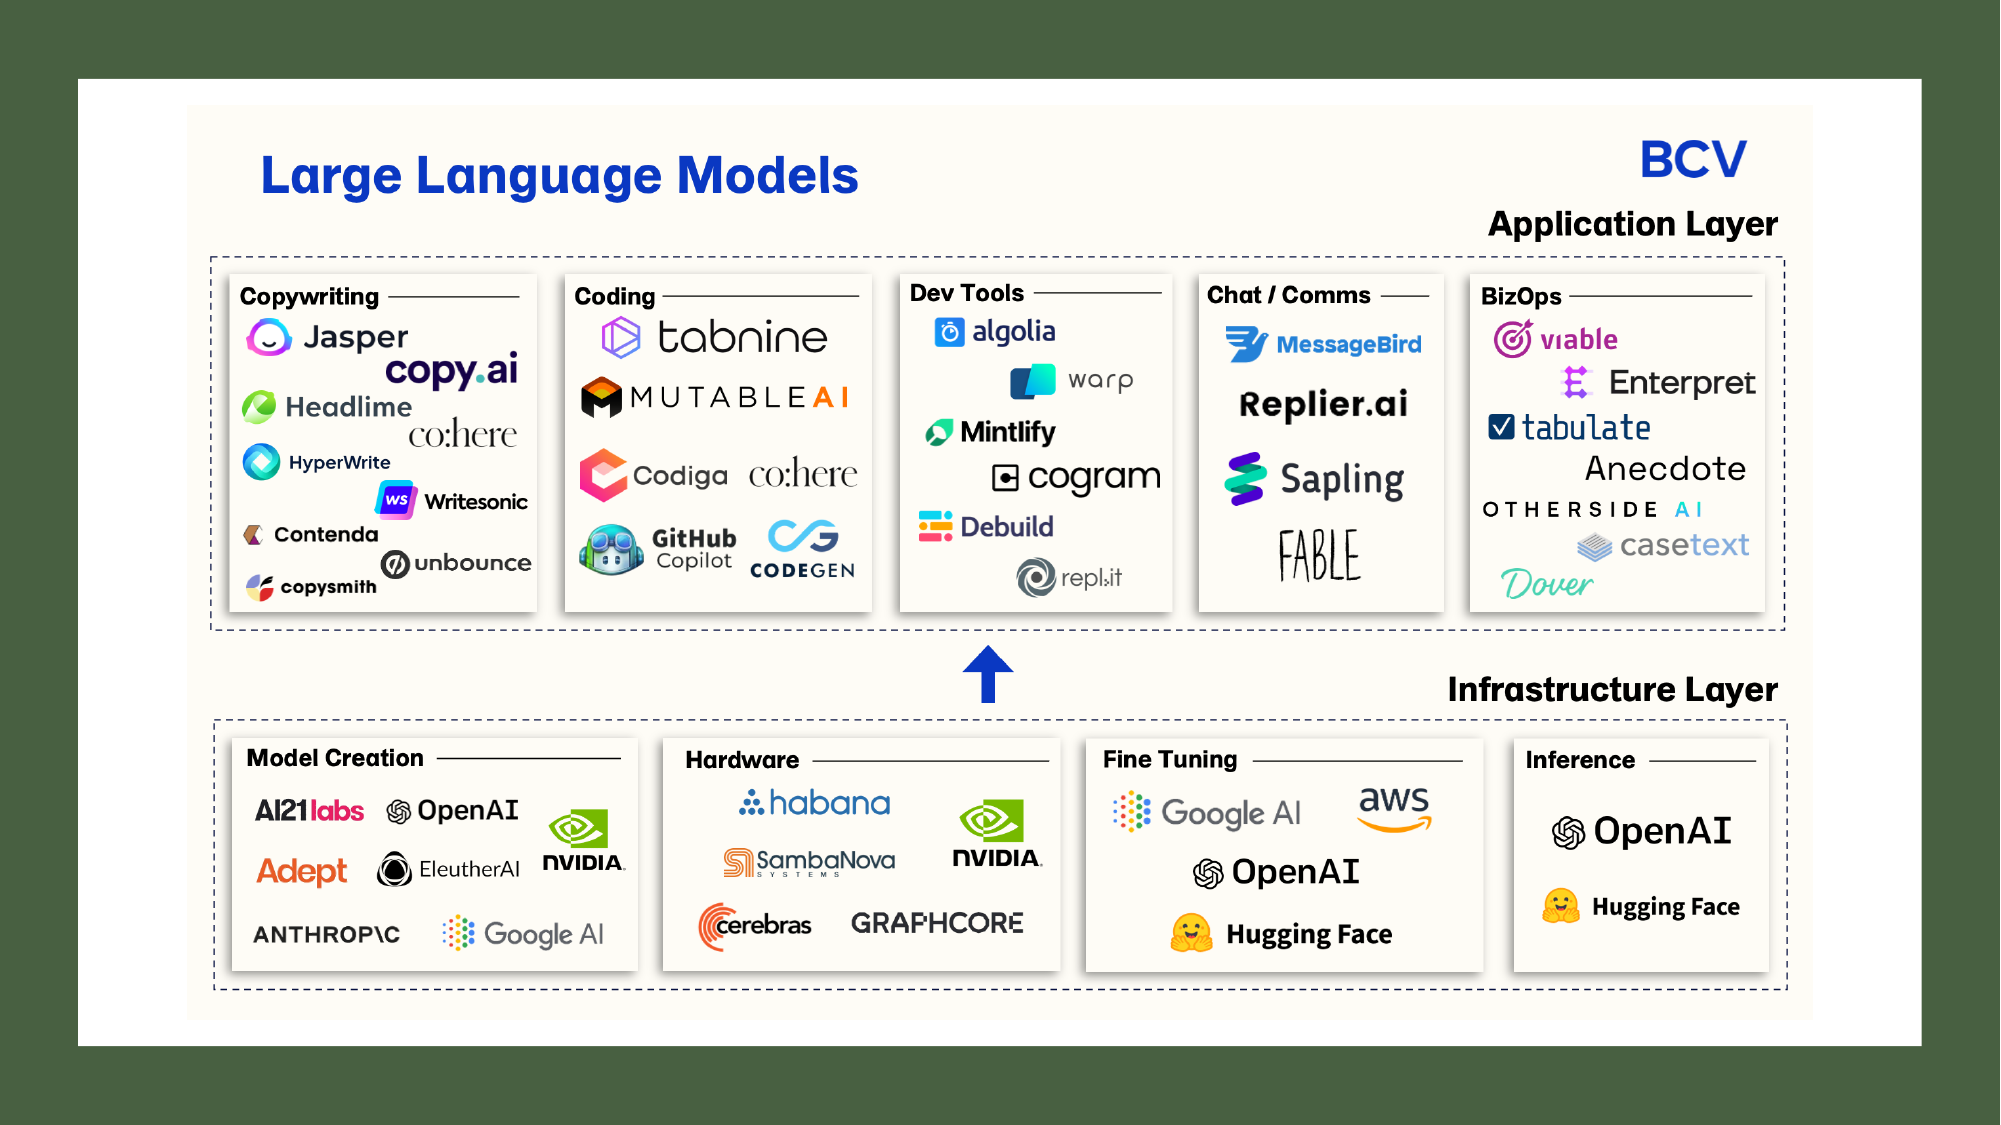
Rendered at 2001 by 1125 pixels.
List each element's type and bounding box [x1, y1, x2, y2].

text_box [0, 0, 2000, 1125]
list [187, 104, 1813, 1020]
text_box [77, 77, 1923, 1048]
